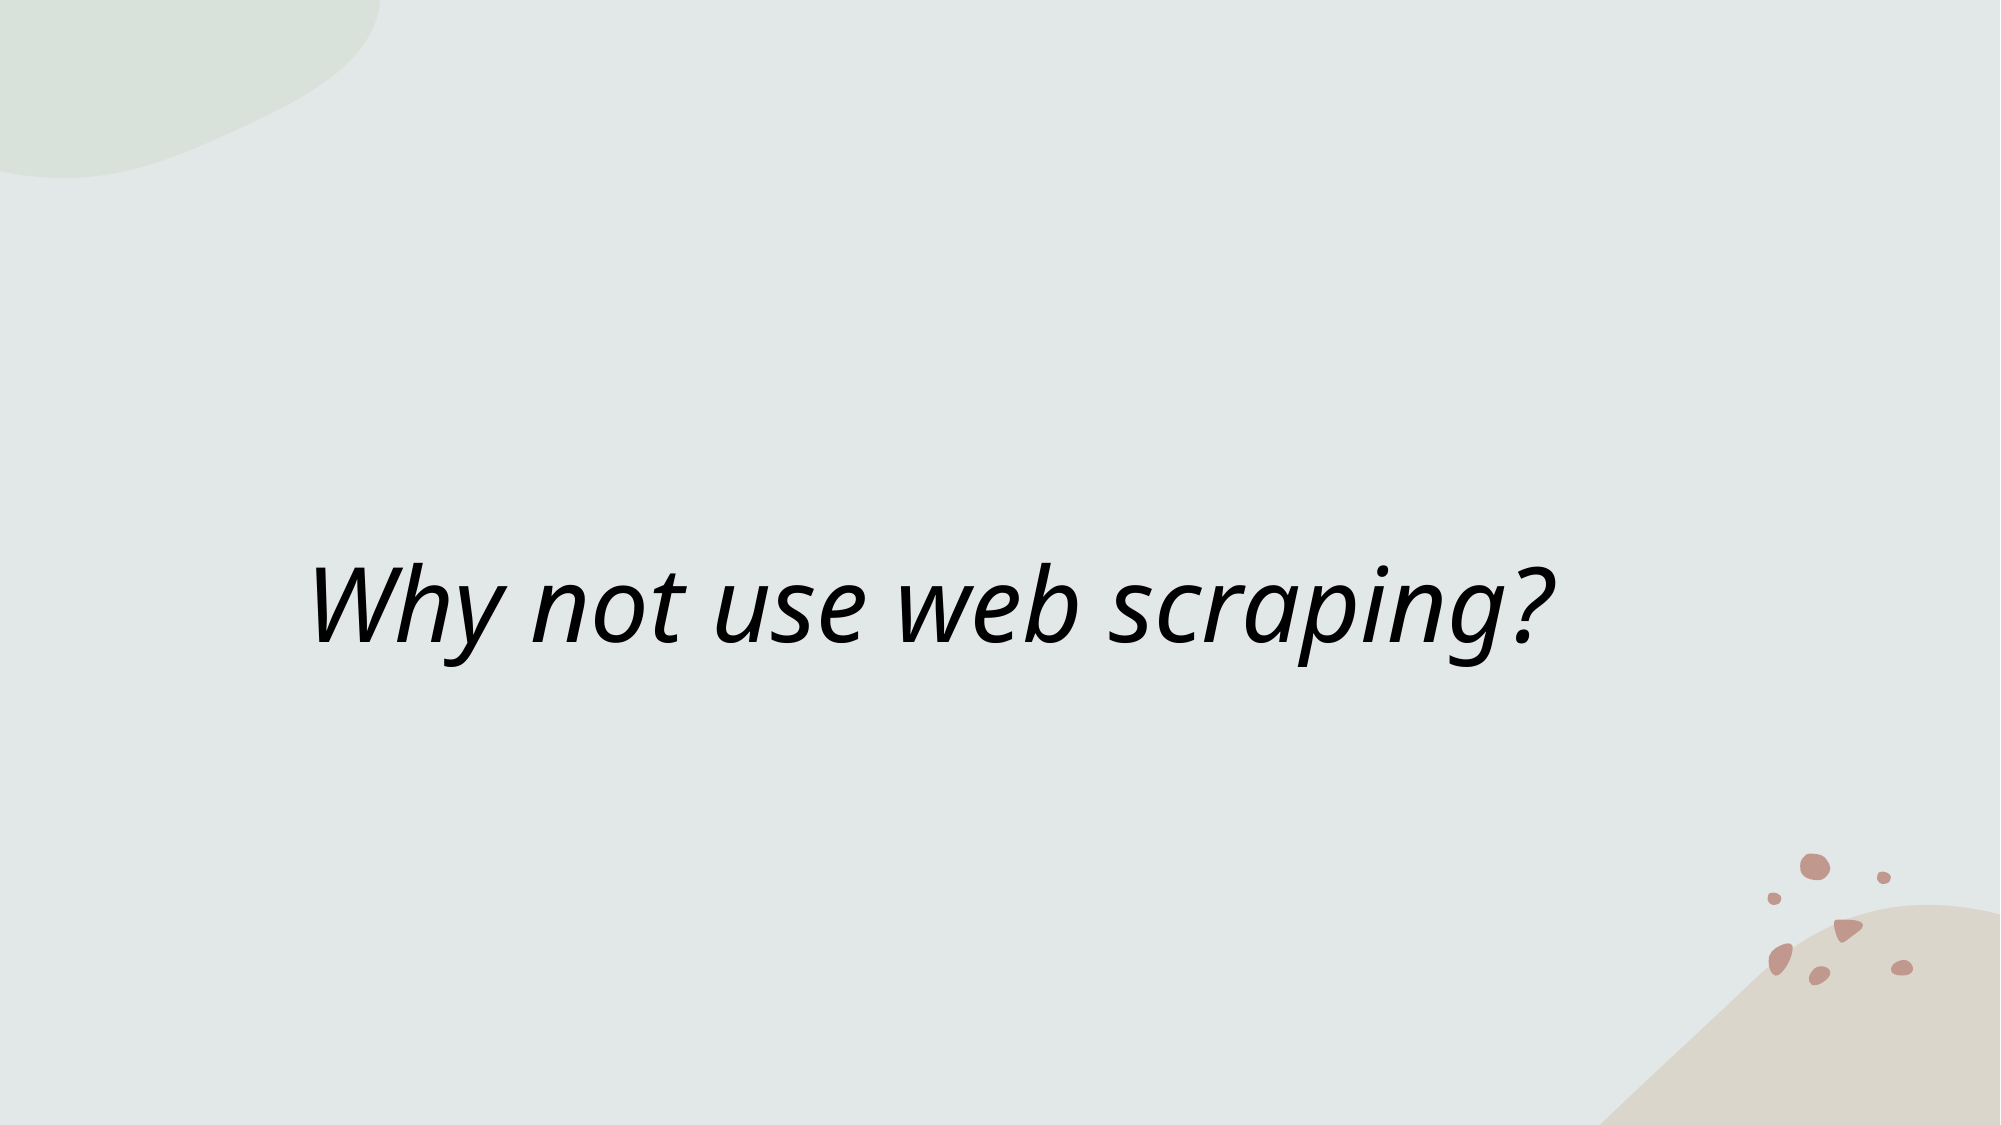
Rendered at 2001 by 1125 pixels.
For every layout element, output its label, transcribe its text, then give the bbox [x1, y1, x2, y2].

title Why not use web scraping? [290, 453, 1710, 672]
